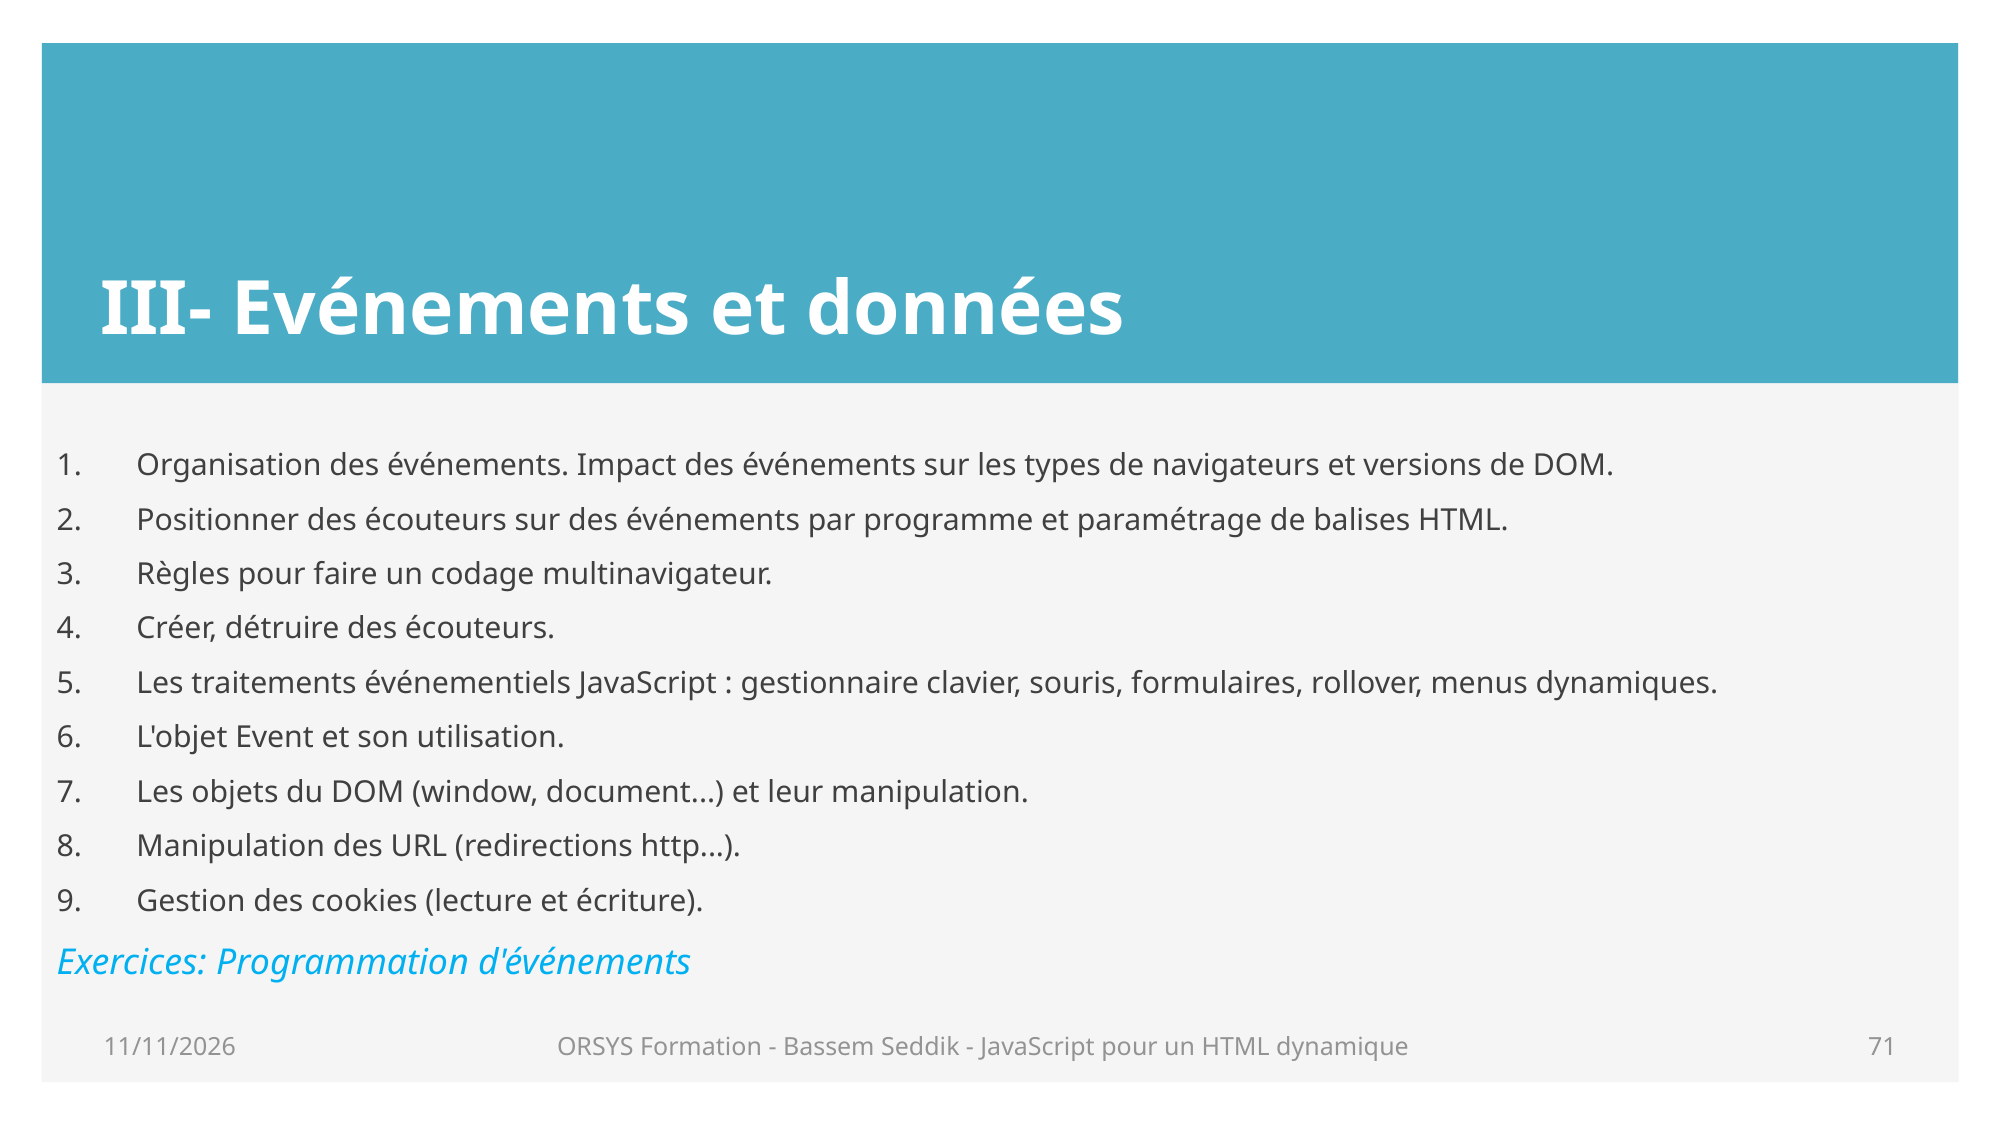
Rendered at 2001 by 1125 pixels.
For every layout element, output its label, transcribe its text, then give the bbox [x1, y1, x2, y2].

slide_number 71 [1626, 1017, 1912, 1078]
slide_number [88, 1017, 340, 1078]
list Organisation des événements. Impact des événements sur les types de navigateurs et versions de DOM. Positionner des écouteurs sur des événements par programme et paramétrage de balises HTML. Règles pour faire un codage multinavigateur. Créer, détruire des écouteurs. Les traitements événementiels JavaScript : gestionnaire clavier, souris, formulaires, rollover, menus dynamiques. L'objet Event et son utilisation. Les objets du DOM (window, document...) et leur manipulation. Manipulation des URL (redirections http...). Gestion des cookies (lecture et écriture). Exercices: Programmation d'événements [41, 420, 1958, 991]
footer ORSYS Formation - Bassem Seddik - JavaScript pour un HTML dynamique [340, 1017, 1626, 1078]
title III- Evénements et données [85, 251, 1214, 357]
